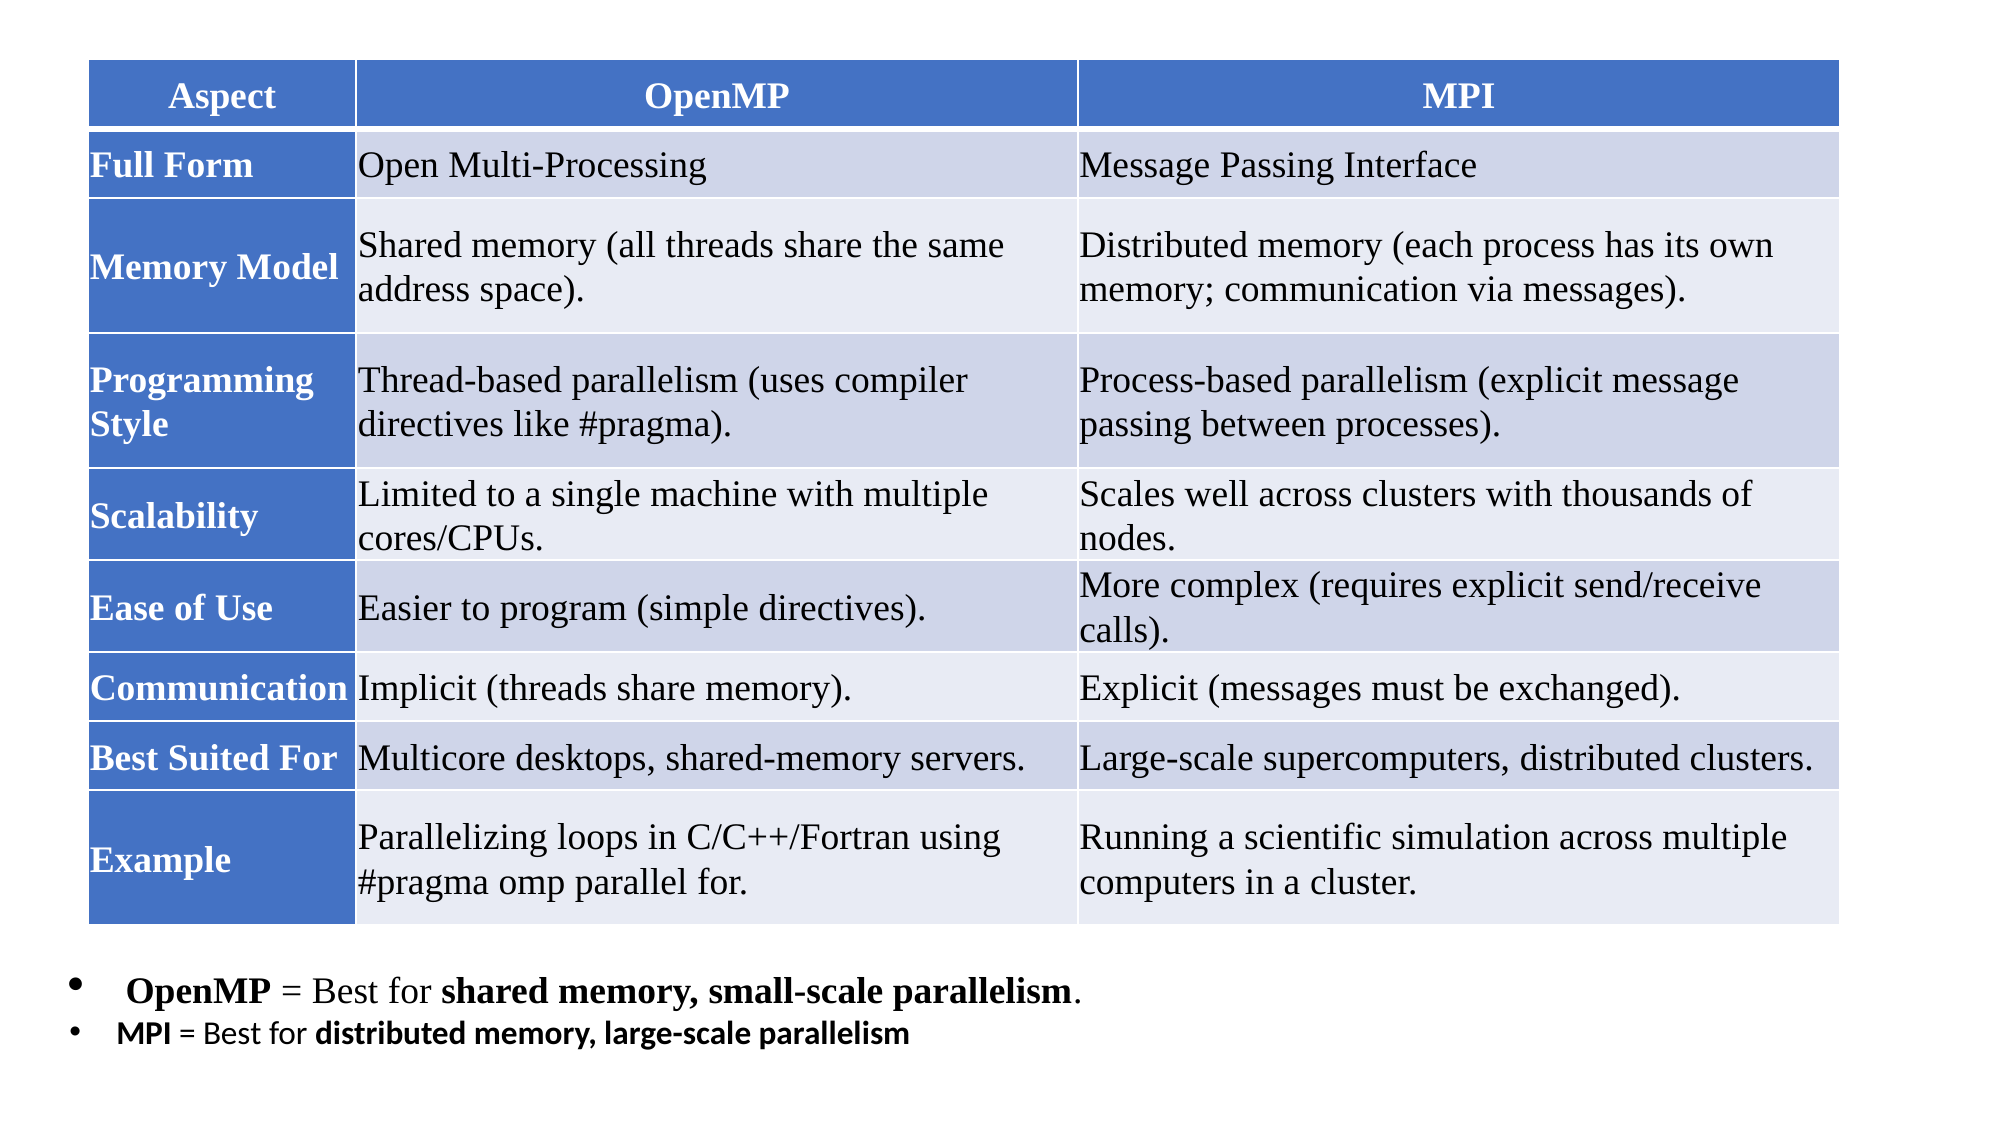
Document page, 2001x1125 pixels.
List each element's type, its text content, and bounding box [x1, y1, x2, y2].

table_header OpenMP [357, 60, 1077, 126]
table_cell Easier to program (simple directives). [357, 561, 1077, 651]
table_cell Limited to a single machine with multiple cores/CPUs. [357, 469, 1077, 559]
table_cell Best Suited For [89, 722, 355, 789]
table_cell Multicore desktops, shared-memory servers. [357, 722, 1077, 789]
table_cell More complex (requires explicit send/receive calls). [1079, 561, 1839, 651]
table_cell Thread-based parallelism (uses compiler directives like #pragma). [357, 334, 1077, 467]
table_header Aspect [89, 60, 355, 126]
table_cell Large-scale supercomputers, distributed clusters. [1079, 722, 1839, 789]
table_cell Parallelizing loops in C/C++/Fortran using #pragma omp parallel for. [357, 791, 1077, 924]
table_cell Programming Style [89, 334, 355, 467]
table_cell Implicit (threads share memory). [357, 653, 1077, 720]
table_cell Memory Model [89, 199, 355, 332]
table_cell Scales well across clusters with thousands of nodes. [1079, 469, 1839, 559]
table_cell Ease of Use [89, 561, 355, 651]
table_header MPI [1079, 60, 1839, 126]
table_cell Process-based parallelism (explicit message passing between processes). [1079, 334, 1839, 467]
table_cell Communication [89, 653, 355, 720]
table_cell Example [89, 791, 355, 924]
table_cell Scalability [89, 469, 355, 559]
table_cell Open Multi-Processing [357, 132, 1077, 197]
table_cell Message Passing Interface [1079, 132, 1839, 197]
table_cell Full Form [89, 132, 355, 197]
table_cell Shared memory (all threads share the same address space). [357, 199, 1077, 332]
table_cell Explicit (messages must be exchanged). [1079, 653, 1839, 720]
table_cell Running a scientific simulation across multiple computers in a cluster. [1079, 791, 1839, 924]
text_box OpenMP = Best for shared memory, small-scale parallelism. MPI = Best for distributed memory, large-scale parallelism [54, 959, 1529, 1059]
table_cell Distributed memory (each process has its own memory; communication via messages). [1079, 199, 1839, 332]
